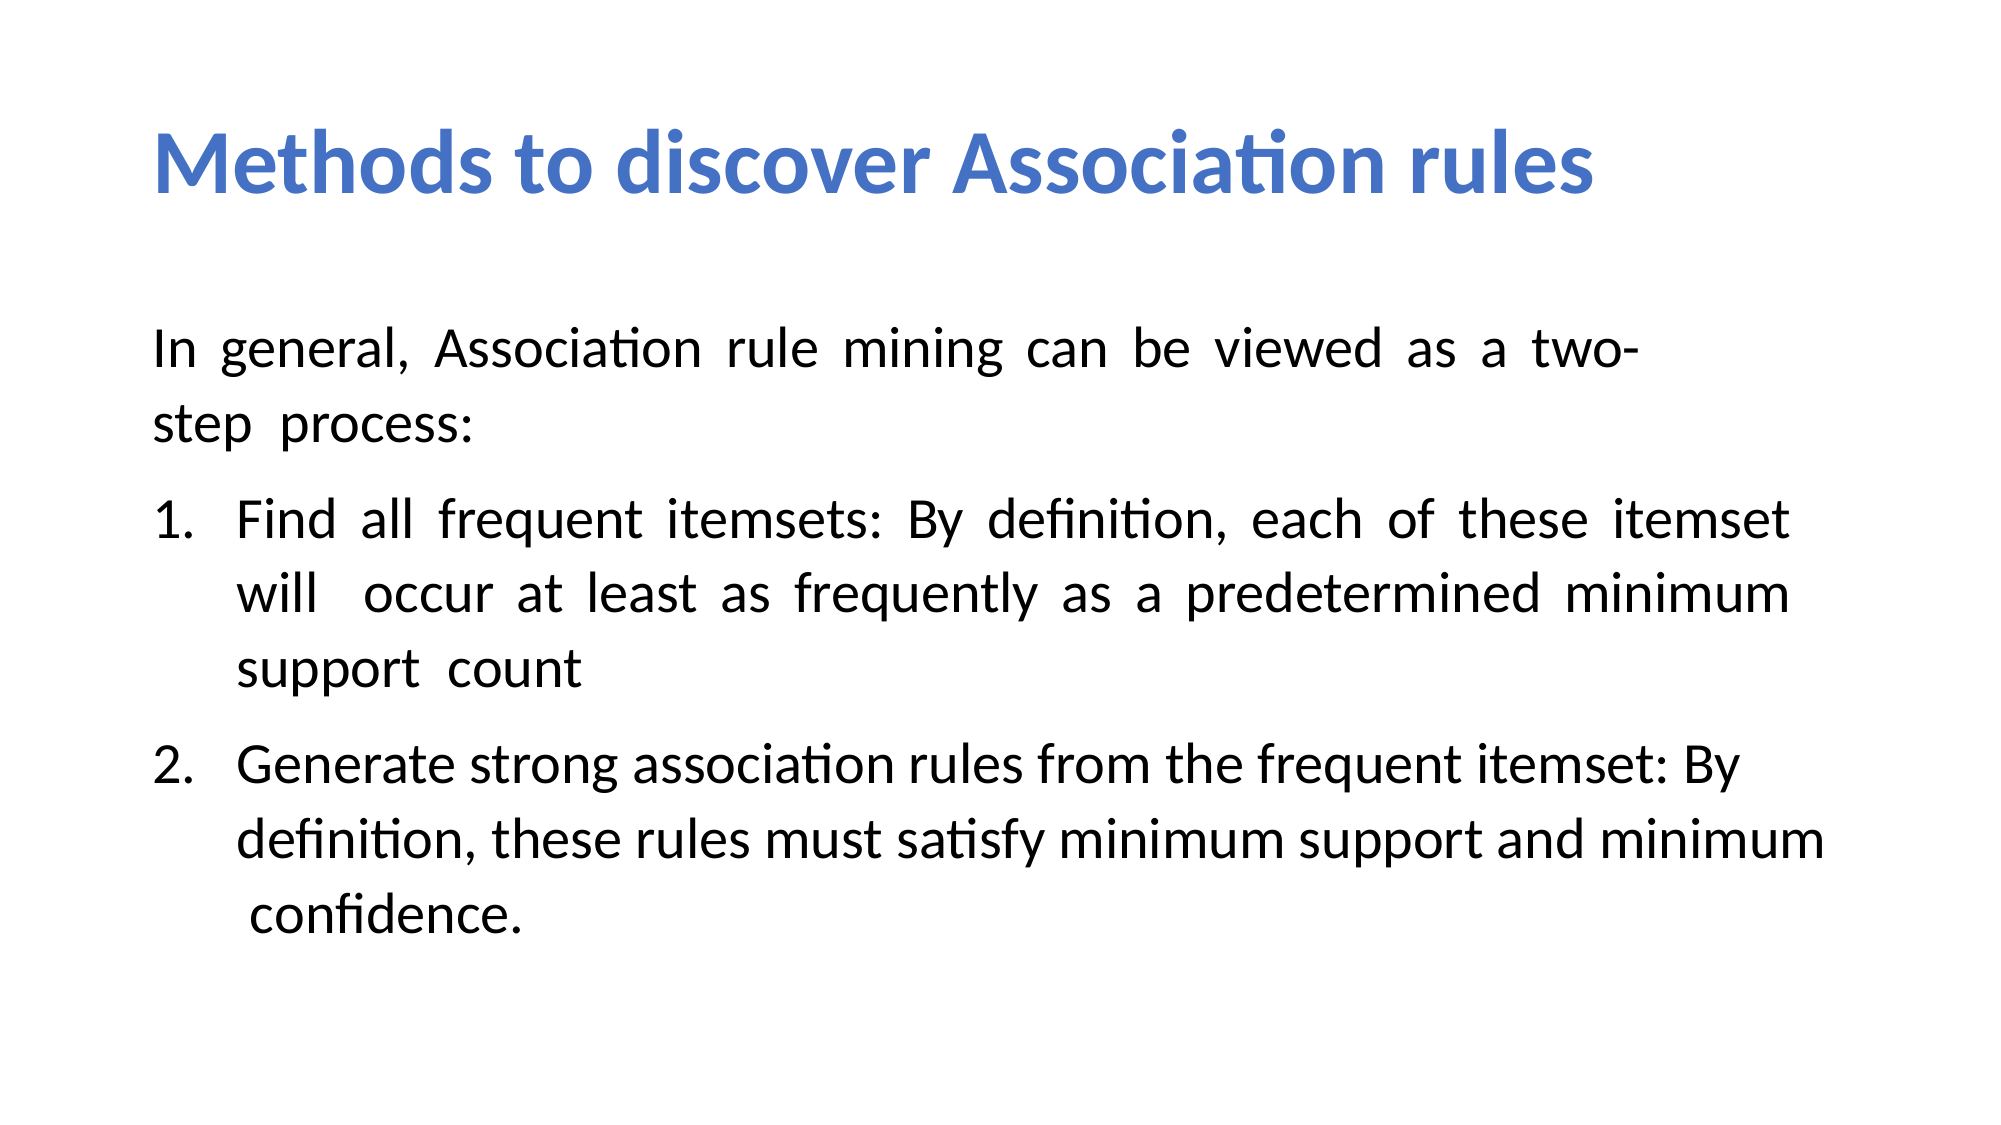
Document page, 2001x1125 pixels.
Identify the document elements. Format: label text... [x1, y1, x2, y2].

title Methods to discover Association rules [150, 100, 1600, 291]
text_box In general, Association rule mining can be viewed as a two-step process: Find all frequent itemsets: By definition, each of these itemset will occur at least as frequently as a predetermined minimum support count Generate strong association rules from the frequent itemset: By definition, these rules must satisfy minimum support and minimum confidence. [150, 294, 1834, 946]
